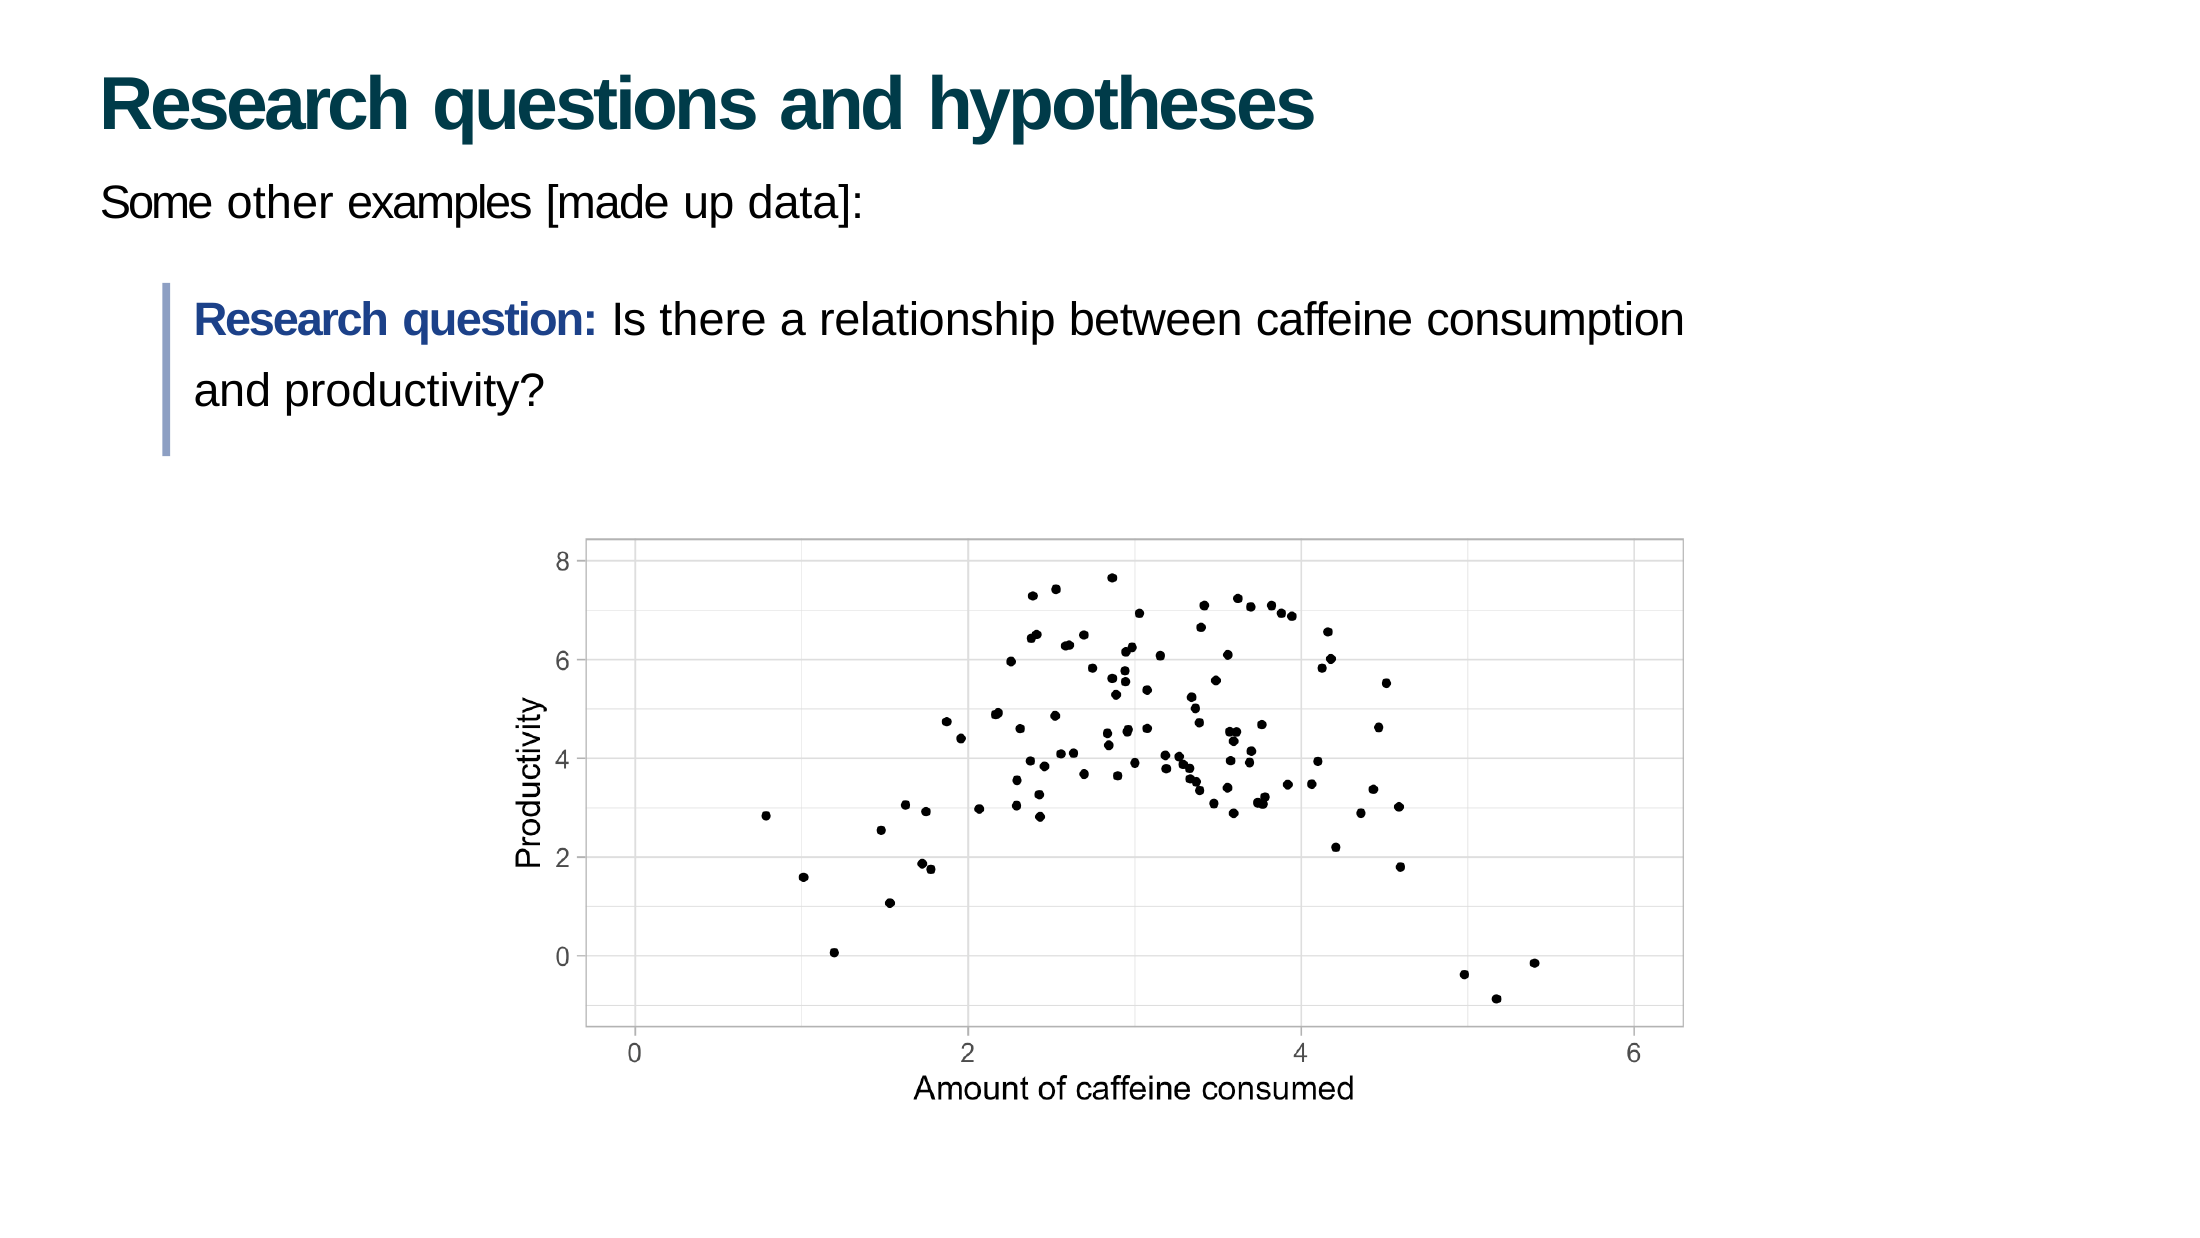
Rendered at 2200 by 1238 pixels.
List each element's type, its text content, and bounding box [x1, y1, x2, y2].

text_box [162, 416, 171, 457]
title Research questions and hypotheses [97, 52, 2103, 262]
text_box Some other examples [made up data]: Research question: Is there a relationship between caffeine consumption and productivity? [97, 169, 1735, 416]
picture [515, 538, 1684, 1100]
